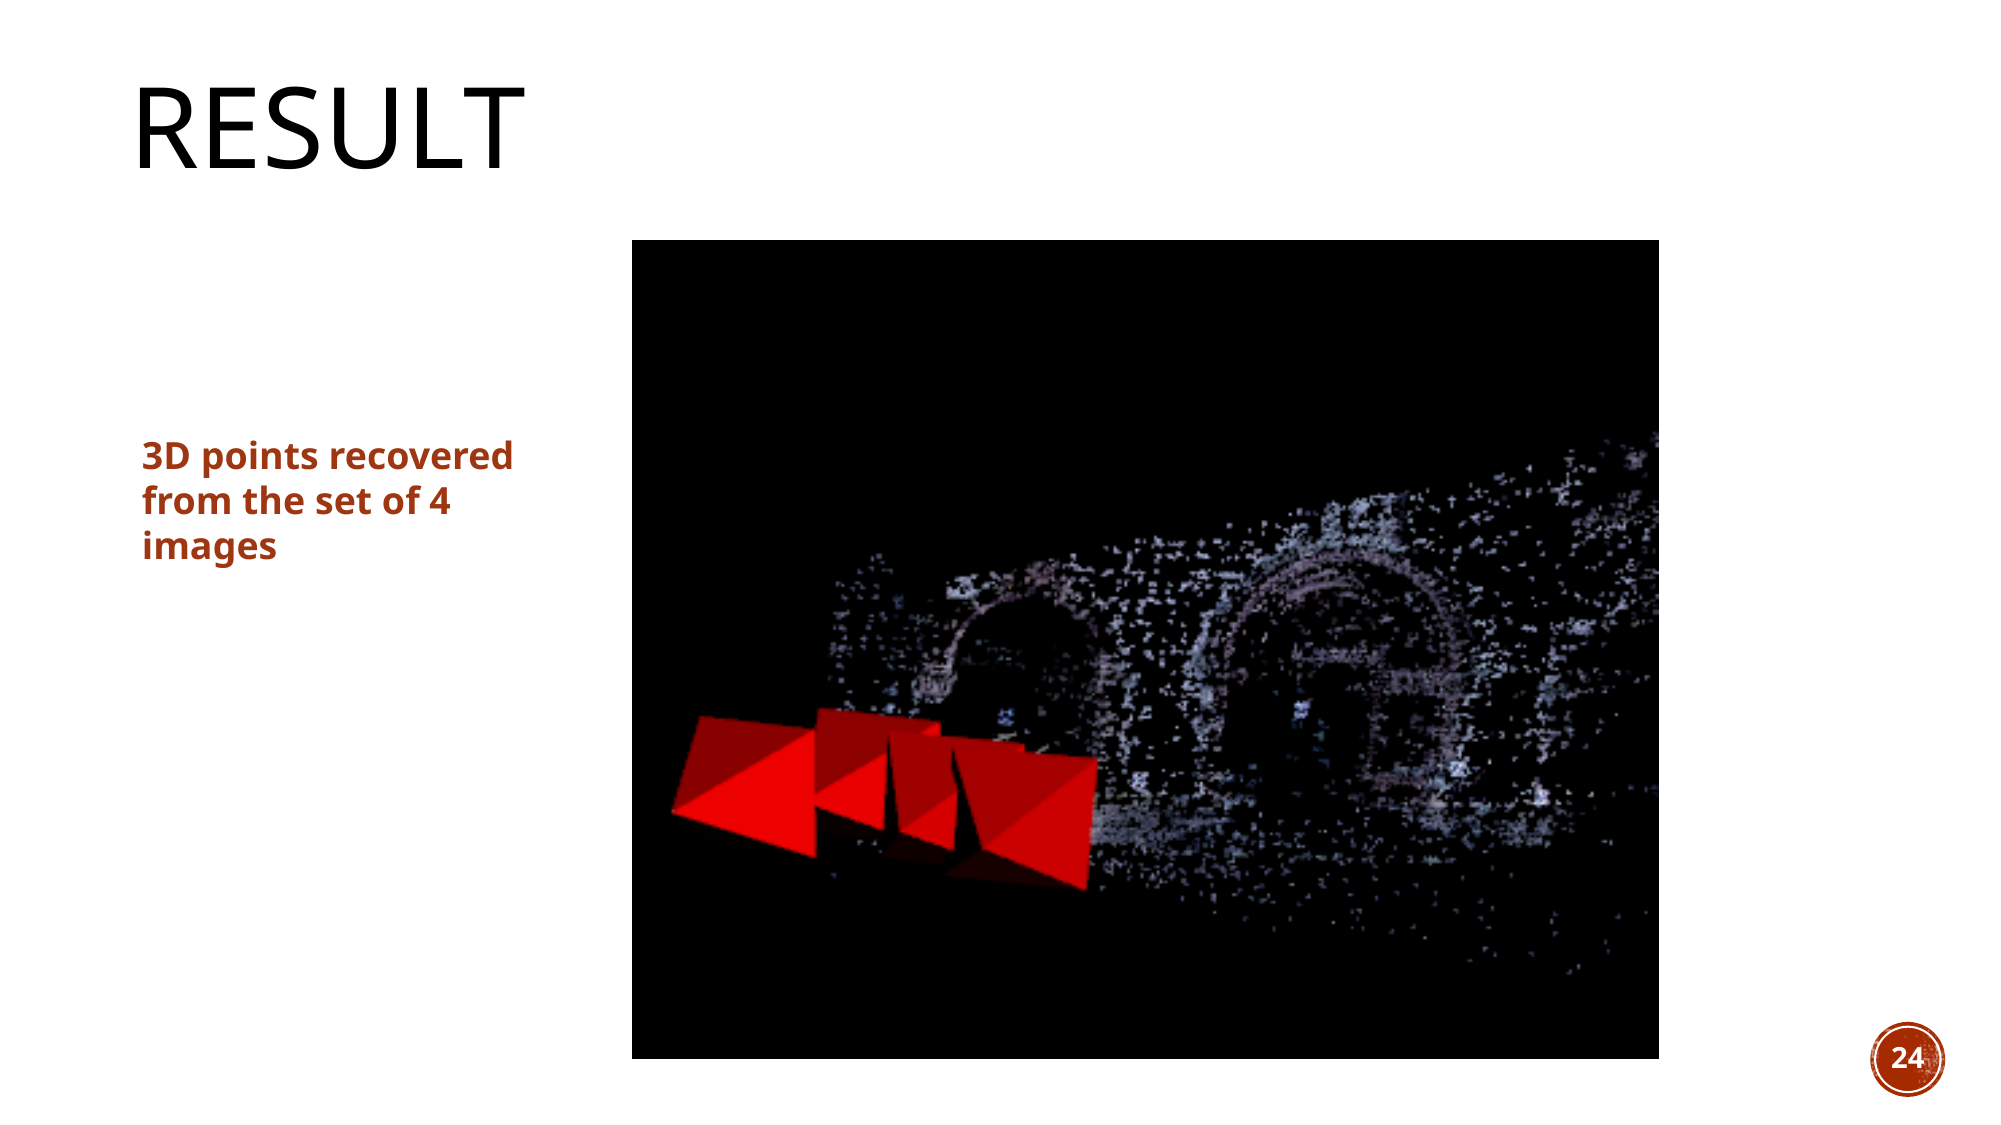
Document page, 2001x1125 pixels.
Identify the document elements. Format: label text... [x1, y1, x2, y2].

text_box 3D points recovered from the set of 4 images [127, 424, 571, 575]
title RESULT [115, 0, 1766, 264]
slide_number 24 [1855, 1028, 1961, 1089]
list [634, 242, 1658, 1058]
